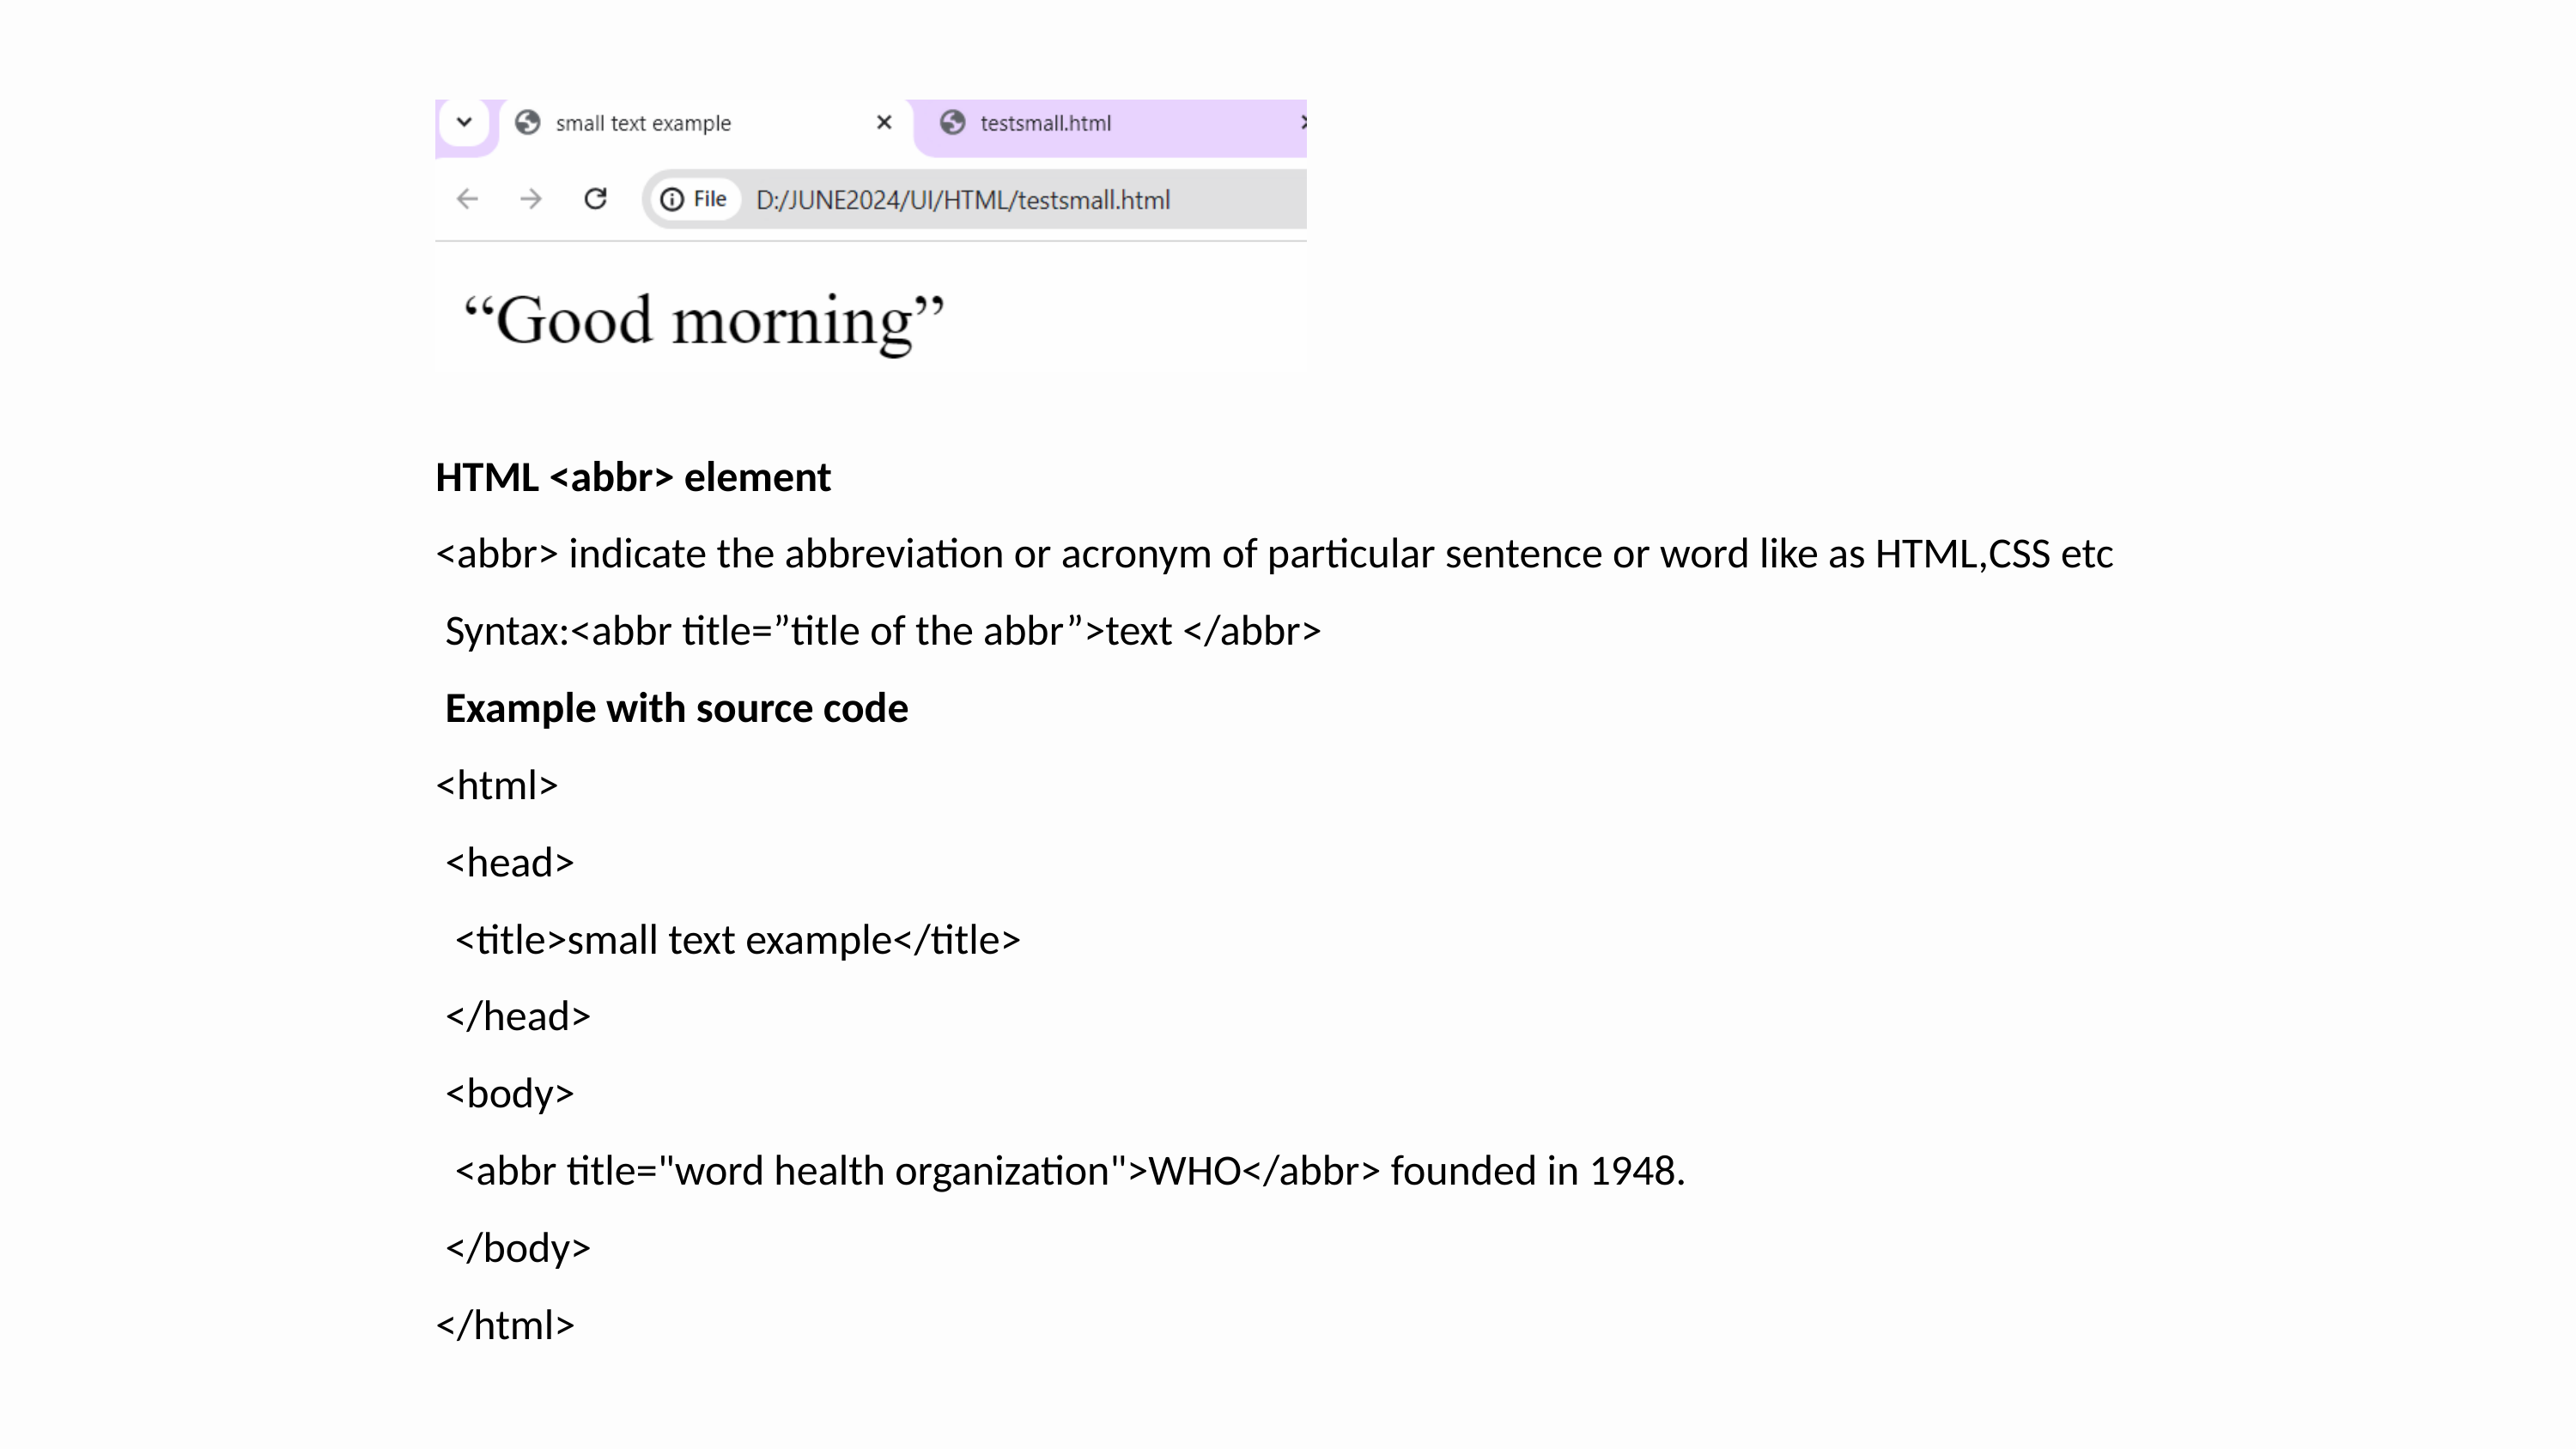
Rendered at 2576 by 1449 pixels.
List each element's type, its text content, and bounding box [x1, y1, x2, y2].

picture [434, 99, 1307, 372]
text_box HTML <abbr> element <abbr> indicate the abbreviation or acronym of particular sentence or word like as HTML,CSS etc Syntax:<abbr title=”title of the abbr”>text </abbr> Example with source code <html> <head> <title>small text example</title> </head> <body> <abbr title="word health organization">WHO</abbr> founded in 1948. </body> </html> [435, 440, 2132, 1349]
